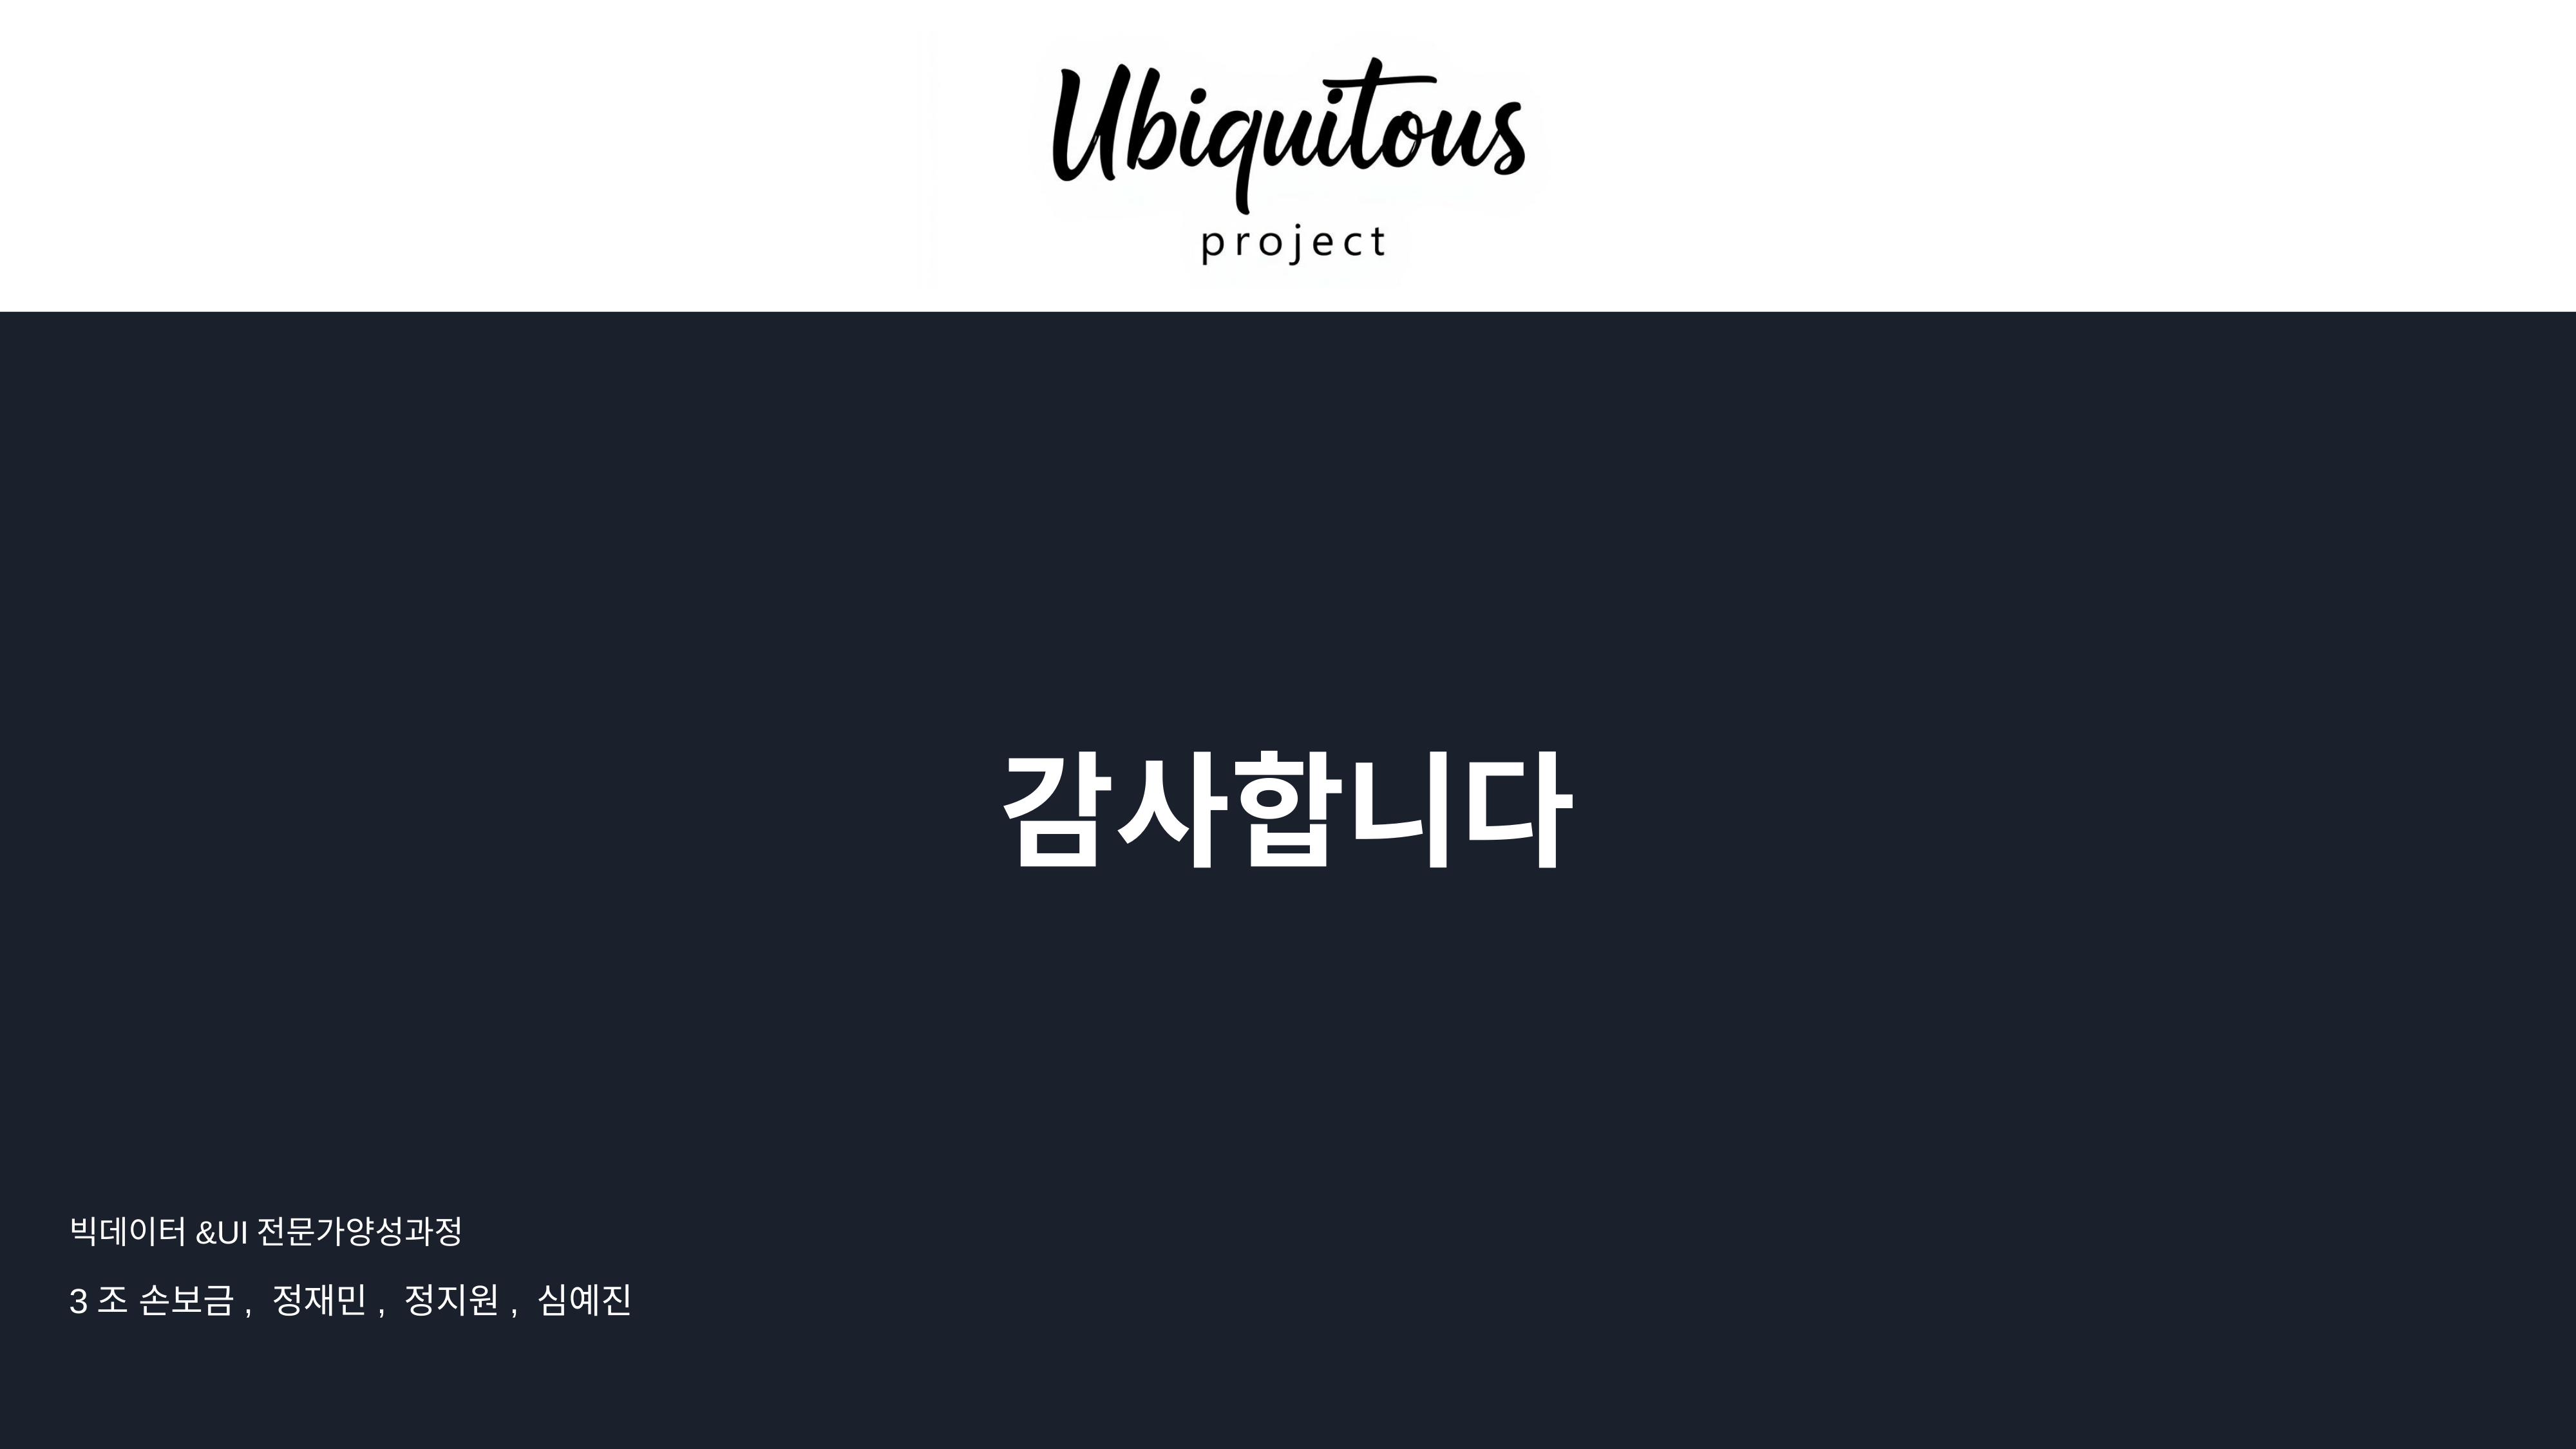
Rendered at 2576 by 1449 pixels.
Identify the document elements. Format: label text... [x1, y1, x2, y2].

text_box 감사합니다 [316, 725, 2260, 889]
picture [916, 31, 1651, 288]
text_box [0, 0, 2576, 312]
text_box 빅데이터&UI전문가양성과정 [56, 1205, 1090, 1257]
text_box 3조 손보금, 정재민, 정지원, 심예진 [56, 1272, 1090, 1327]
